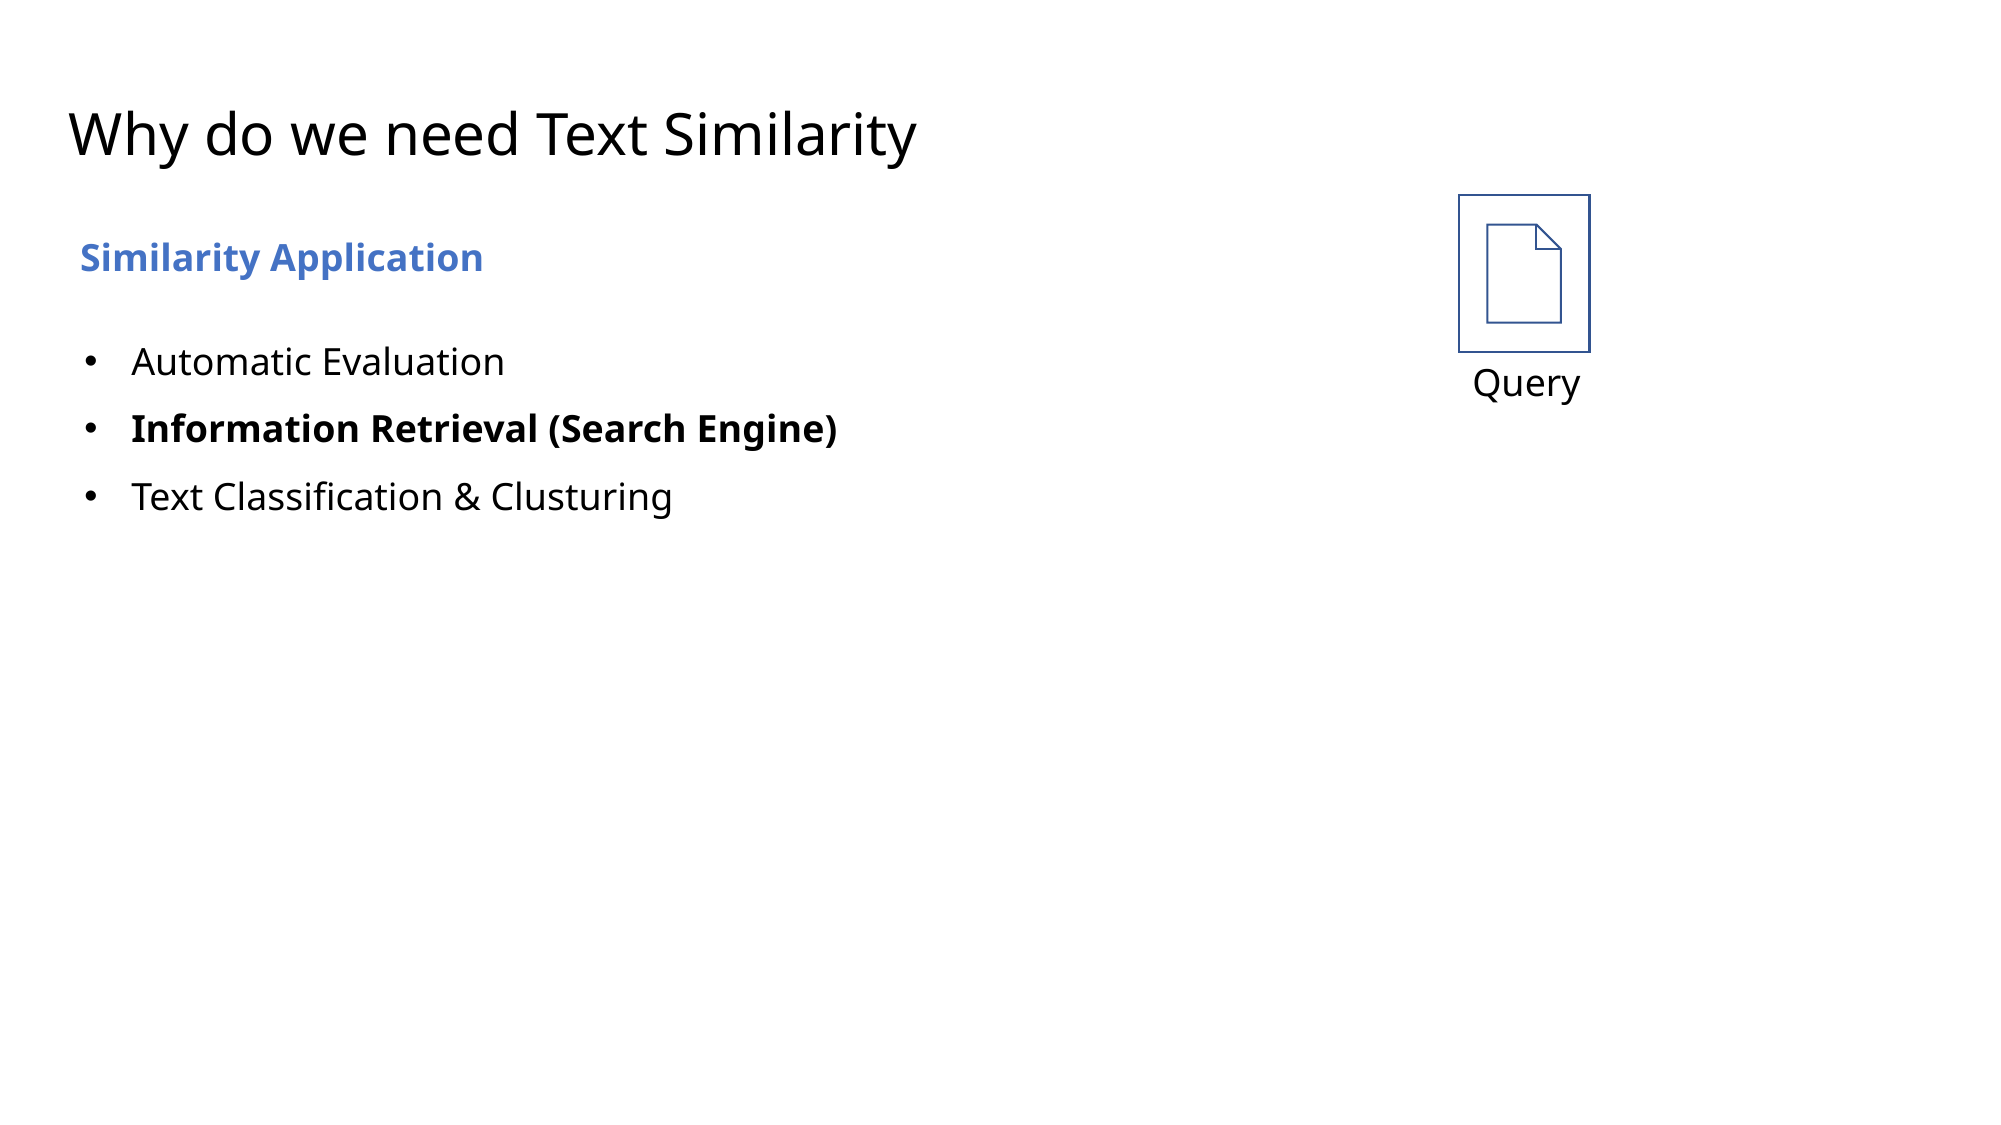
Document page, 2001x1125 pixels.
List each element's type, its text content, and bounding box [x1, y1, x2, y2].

text_box Similarity Application [65, 226, 500, 287]
text_box Why do we need Text Similarity [54, 89, 933, 175]
text_box [1458, 194, 1591, 353]
text_box Automatic Evaluation Information Retrieval (Search Engine) Text Classification & Clusturing [69, 307, 853, 526]
text_box Query [1457, 352, 1596, 412]
